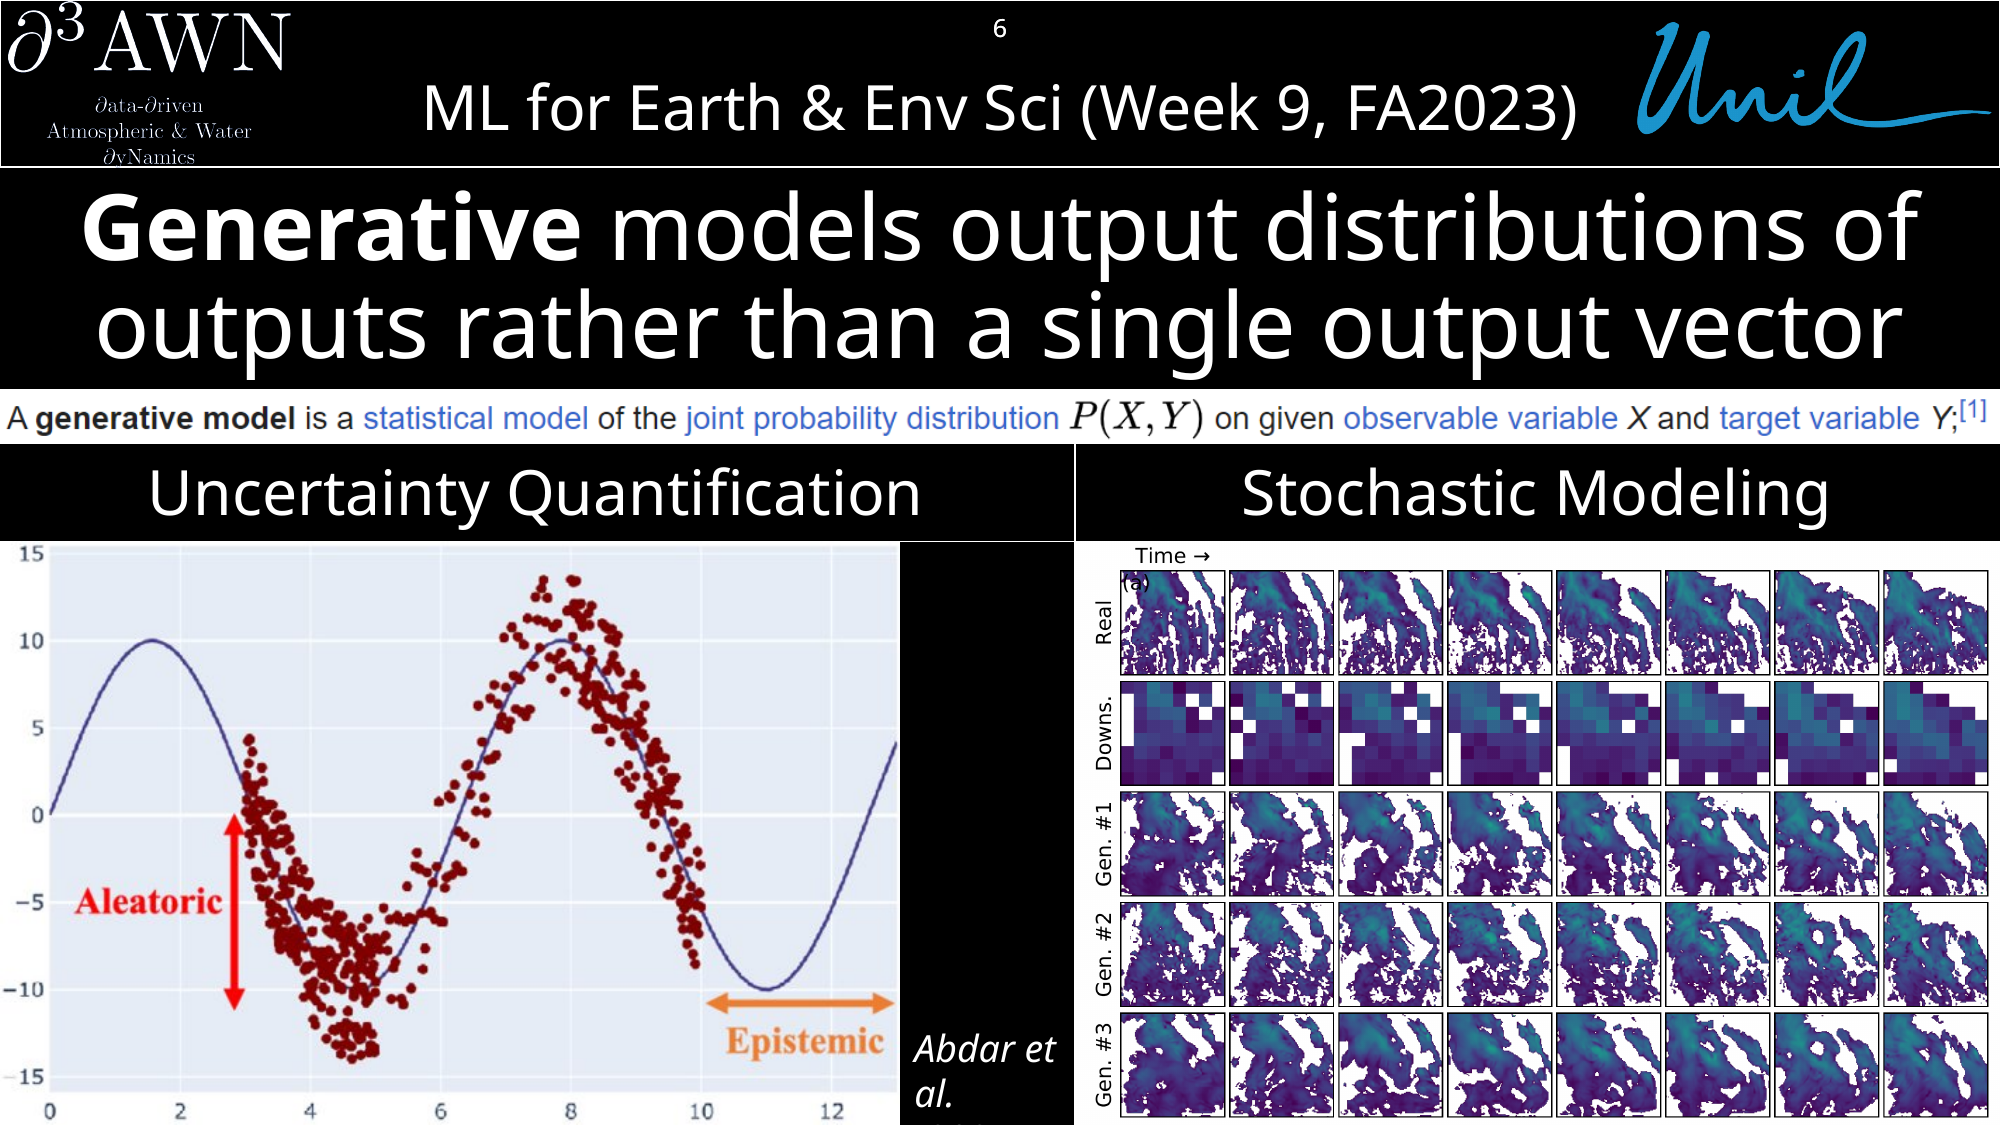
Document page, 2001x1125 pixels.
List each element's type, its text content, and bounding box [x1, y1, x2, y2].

text_box Abdar et al. (2021) [900, 1017, 1074, 1125]
text_box Uncertainty Quantification [0, 445, 1073, 536]
slide_number 6 [774, 0, 1225, 60]
picture [0, 389, 2000, 444]
picture [1609, 22, 2000, 145]
title Generative models output distributions of outputs rather than a single output vector [0, 171, 2000, 389]
picture [0, 541, 900, 1125]
text_box Stochastic Modeling [1076, 445, 2000, 536]
picture [1076, 541, 2000, 1125]
picture [0, 0, 298, 168]
